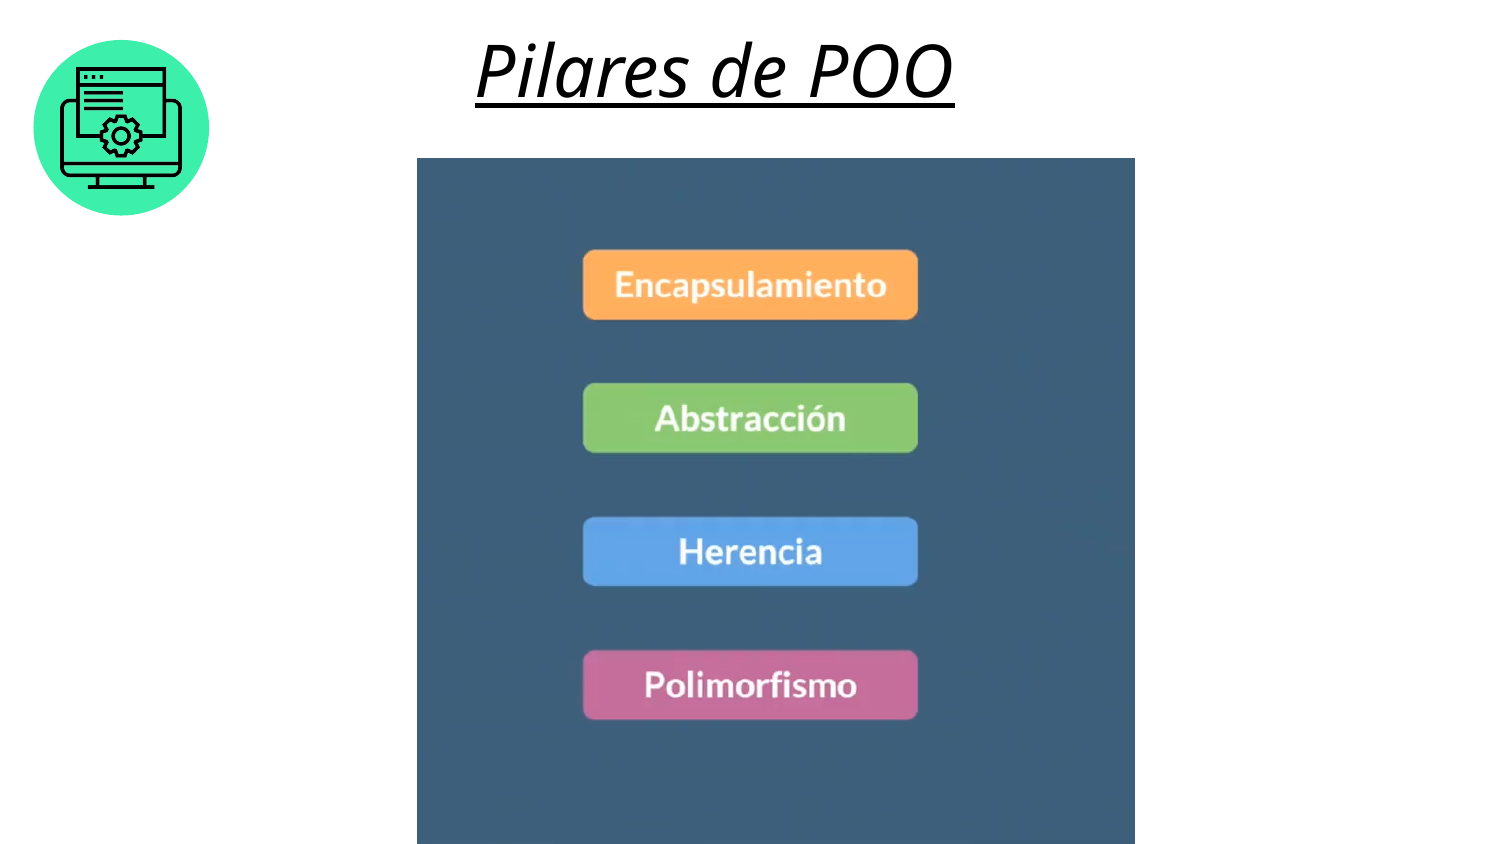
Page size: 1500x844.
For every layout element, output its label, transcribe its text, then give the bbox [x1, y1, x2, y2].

picture [417, 158, 1135, 844]
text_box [33, 39, 210, 216]
text_box Pilares de POO [236, 0, 1194, 159]
